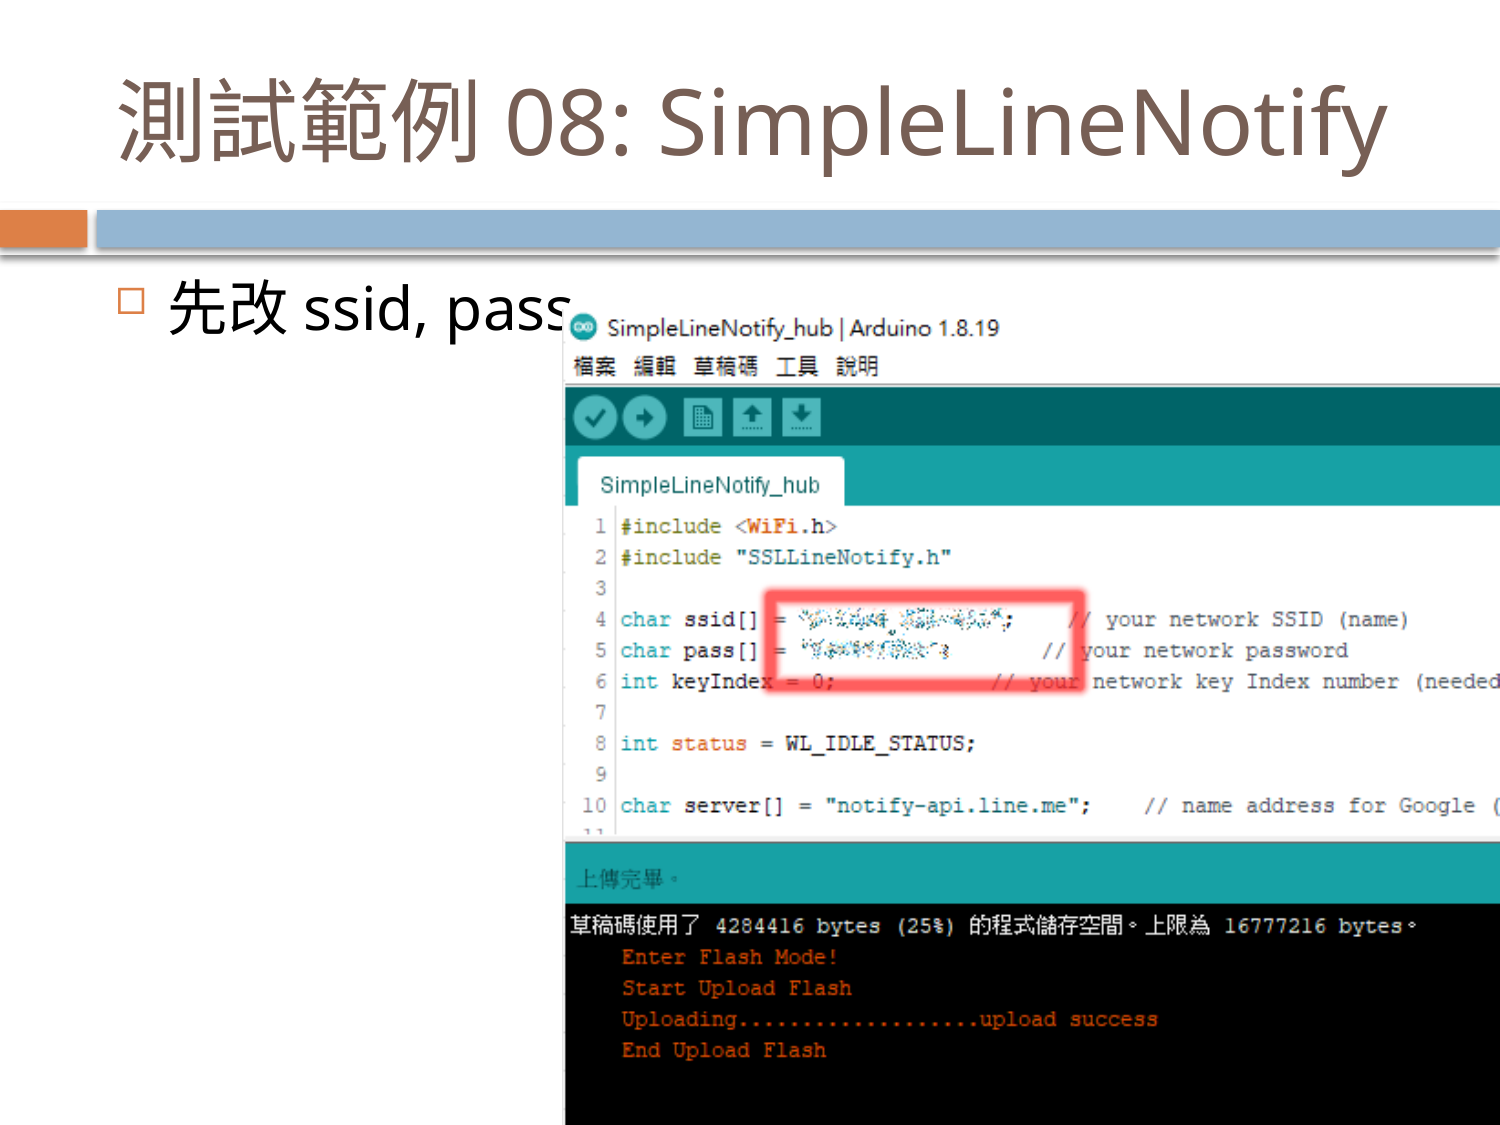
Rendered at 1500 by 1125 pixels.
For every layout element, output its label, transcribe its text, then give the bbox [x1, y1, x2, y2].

list 先改ssid, pass [100, 262, 1438, 1000]
title 測試範例08: SimpleLineNotify [100, 37, 1438, 200]
picture [562, 309, 1500, 1125]
